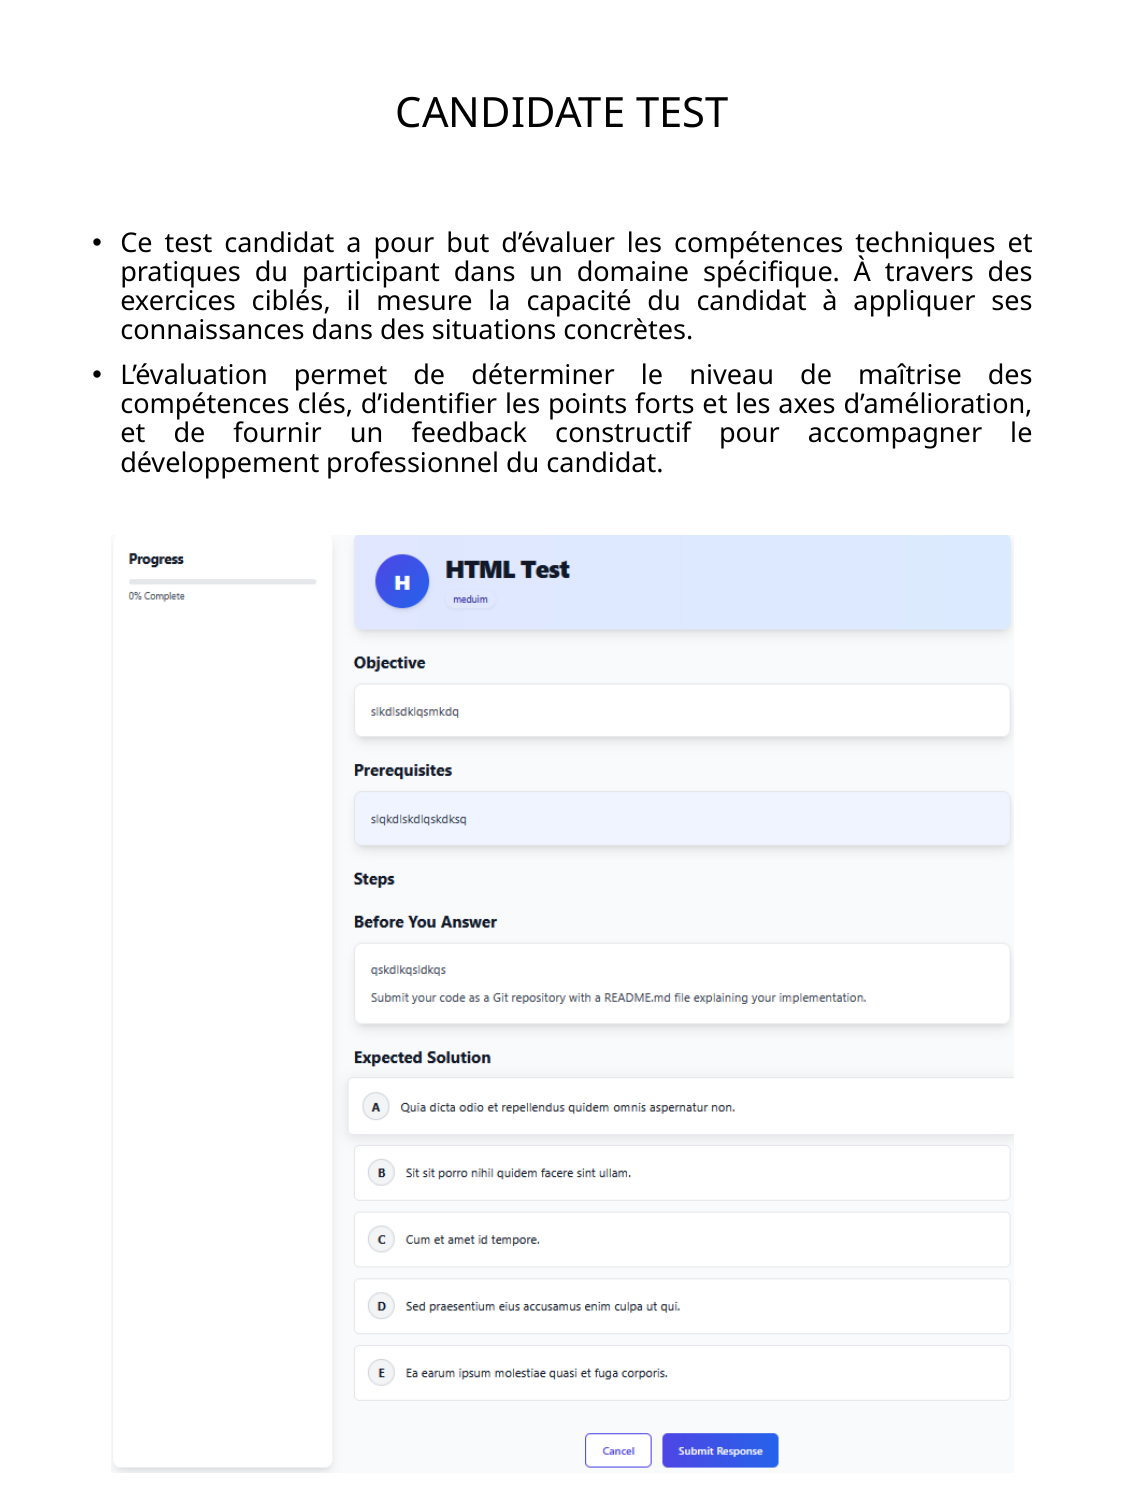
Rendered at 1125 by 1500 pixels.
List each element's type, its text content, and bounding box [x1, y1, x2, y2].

picture [110, 534, 1015, 1474]
list Ce test candidat a pour but d’évaluer les compétences techniques et pratiques du participant dans un domaine spécifique. À travers des exercices ciblés, il mesure la capacité du candidat à appliquer ses connaissances dans des situations concrètes. L’évaluation permet de déterminer le niveau de maîtrise des compétences clés, d’identifier les points forts et les axes d’amélioration, et de fournir un feedback constructif pour accompagner le développement professionnel du candidat. [77, 221, 1048, 508]
title CANDIDATE TEST [184, 79, 940, 149]
